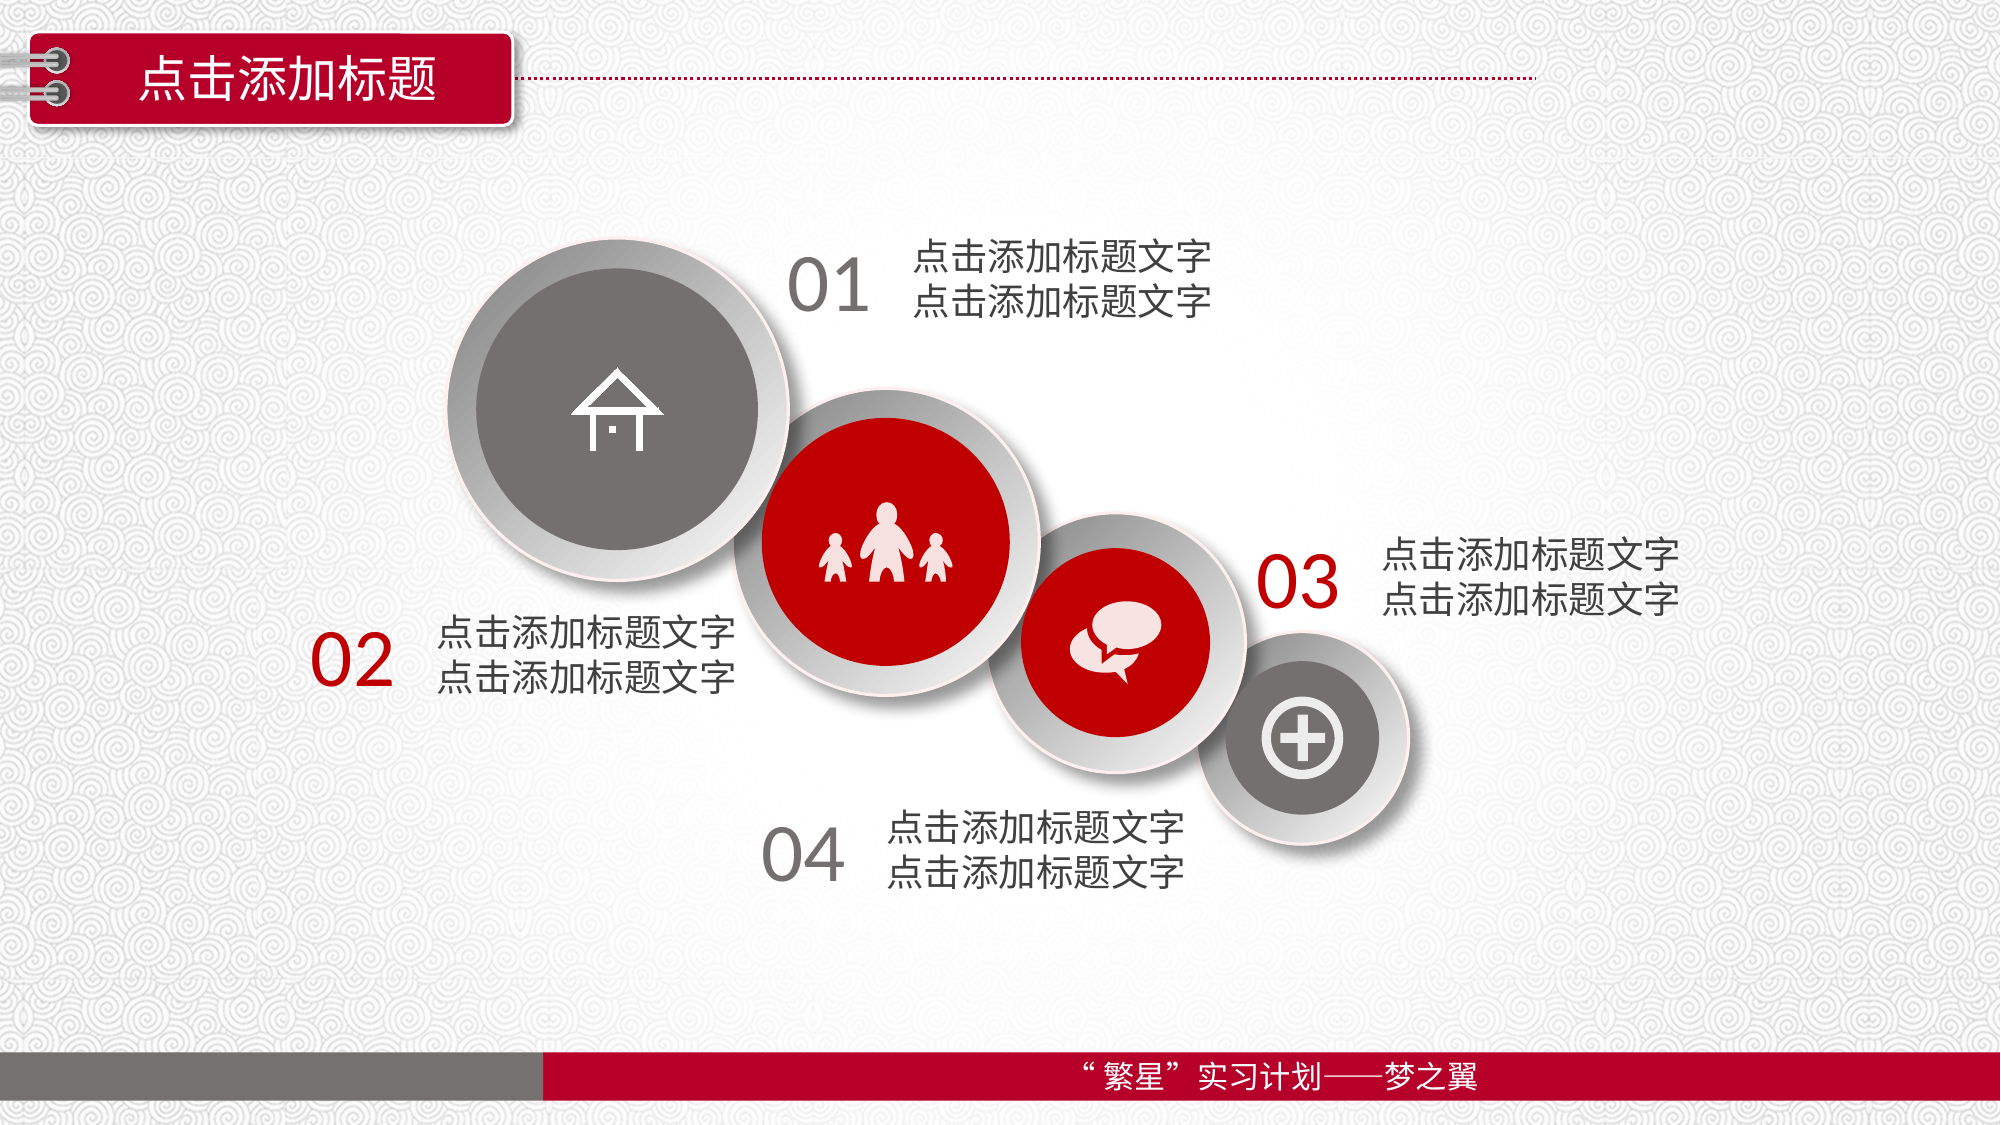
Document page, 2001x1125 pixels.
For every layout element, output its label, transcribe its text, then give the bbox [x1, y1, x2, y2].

text_box 点击添加标题 [123, 40, 453, 116]
text_box [860, 502, 914, 582]
text_box 02 [295, 596, 421, 711]
text_box [1020, 547, 1212, 739]
text_box 点击添加标题文字 点击添加标题文字 [897, 225, 1228, 331]
text_box [1200, 633, 1410, 846]
text_box [919, 532, 953, 582]
text_box [1261, 696, 1344, 780]
text_box [760, 416, 1011, 667]
text_box 点击添加标题文字 点击添加标题文字 [1366, 523, 1697, 628]
text_box [818, 532, 852, 582]
text_box 点击添加标题文字 点击添加标题文字 [421, 601, 752, 706]
text_box [1092, 601, 1162, 655]
text_box 03 [1241, 518, 1356, 633]
text_box 04 [746, 791, 861, 906]
text_box [1258, 638, 1263, 673]
text_box 点击添加标题文字 点击添加标题文字 [871, 796, 1202, 901]
text_box [992, 511, 1247, 774]
text_box [444, 236, 790, 582]
text_box [1224, 660, 1381, 816]
text_box [1069, 628, 1139, 684]
text_box [475, 267, 760, 552]
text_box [802, 408, 807, 448]
text_box 01 [772, 220, 887, 336]
text_box [571, 367, 664, 451]
text_box [733, 387, 1041, 697]
text_box [1052, 526, 1057, 569]
